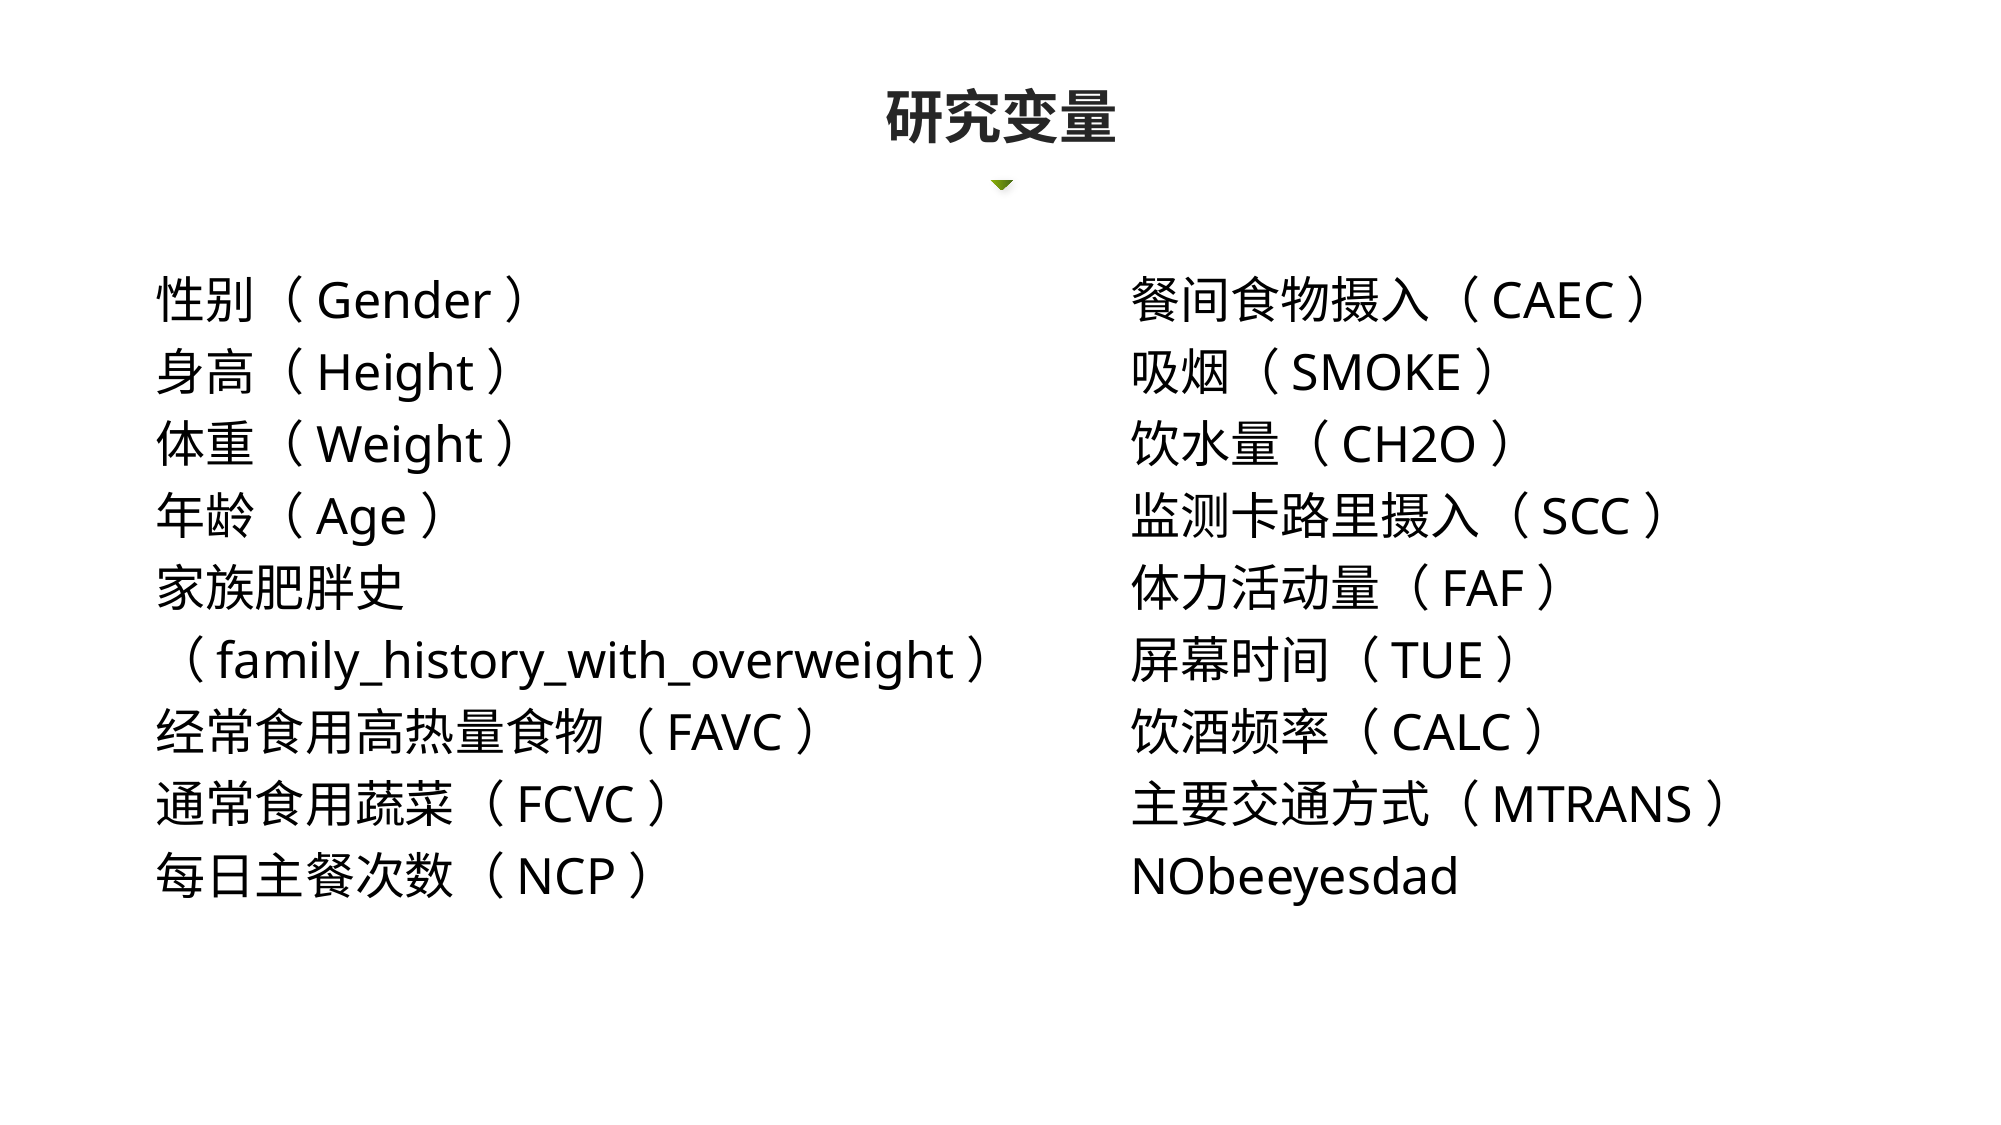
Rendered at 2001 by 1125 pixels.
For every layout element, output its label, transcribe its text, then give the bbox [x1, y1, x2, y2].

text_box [868, 73, 1135, 191]
text_box 餐间食物摄入（CAEC） 吸烟（SMOKE） 饮水量（CH2O） 监测卡路里摄入（SCC） 体力活动量（FAF） 屏幕时间（TUE） 饮酒频率（CALC） 主要交通方式（MTRANS） NObeeyesdad [1115, 248, 1796, 912]
text_box 性别（Gender） 身高（Height） 体重（Weight） 年龄（Age） 家族肥胖史（family_history_with_overweight） 经常食用高热量食物（FAVC） 通常食用蔬菜（FCVC） 每日主餐次数（NCP） [140, 248, 1041, 912]
